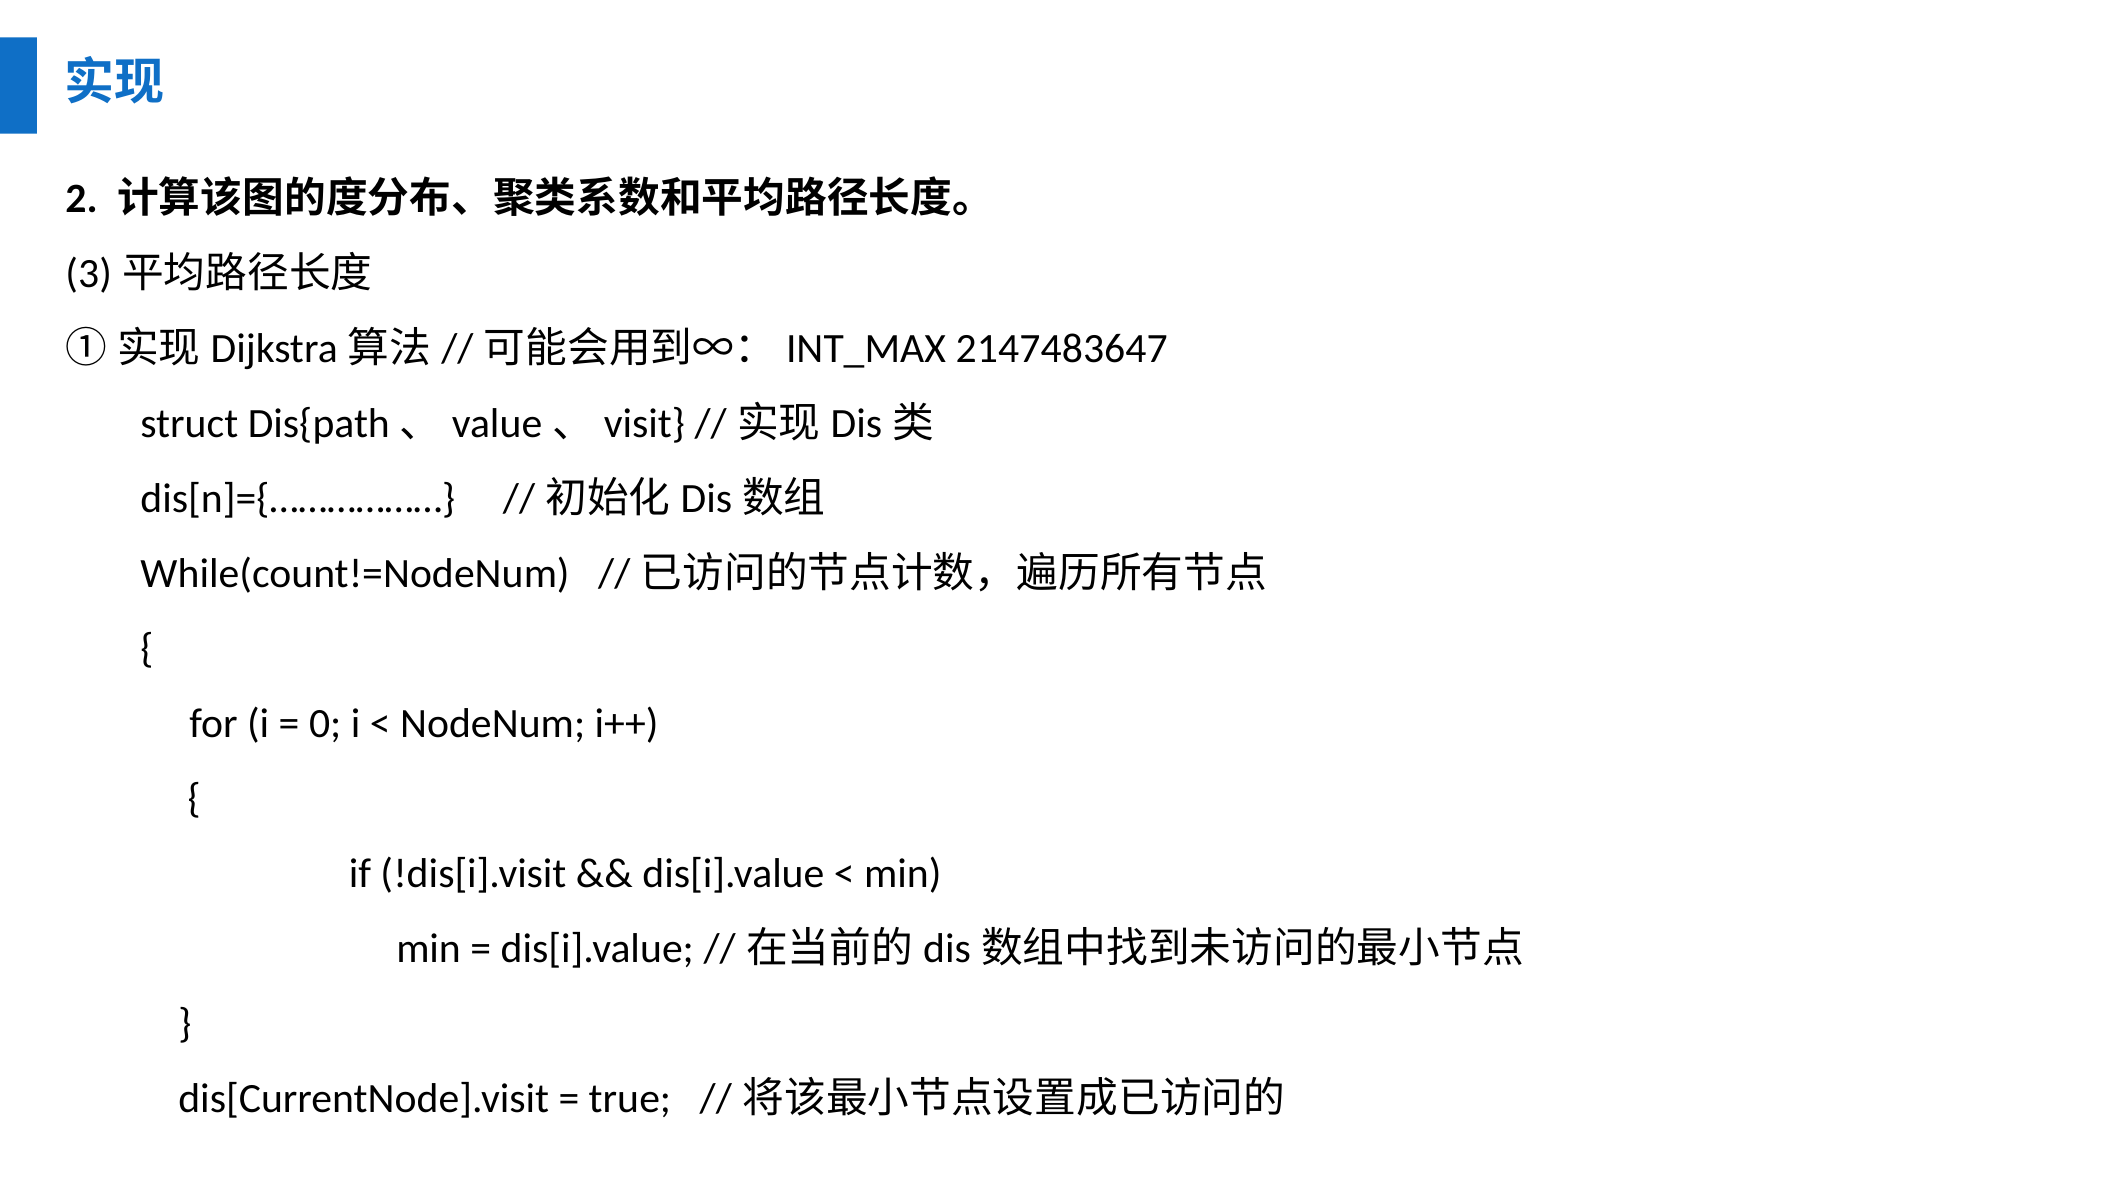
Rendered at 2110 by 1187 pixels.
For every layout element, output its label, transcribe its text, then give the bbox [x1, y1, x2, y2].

text_box 实现 [64, 49, 165, 110]
text_box 2. 计算该图的度分布、聚类系数和平均路径长度。 (3)平均路径长度 ①实现Dijkstra算法//可能会用到∞：INT_MAX 2147483647 struct Dis{path、value、visit} //实现Dis类 dis[n]={………………} //初始化Dis数组 While(count!=NodeNum) //已访问的节点计数，遍历所有节点 { for (i = 0; i < NodeNum; i++) { if (!dis[i].visit && dis[i].value < min) min = dis[i].value; //在当前的dis数组中找到未访问的最小节点 } dis[CurrentNode].visit = true; //将该最小节点设置成已访问的 [50, 138, 2059, 1129]
text_box [0, 36, 38, 135]
